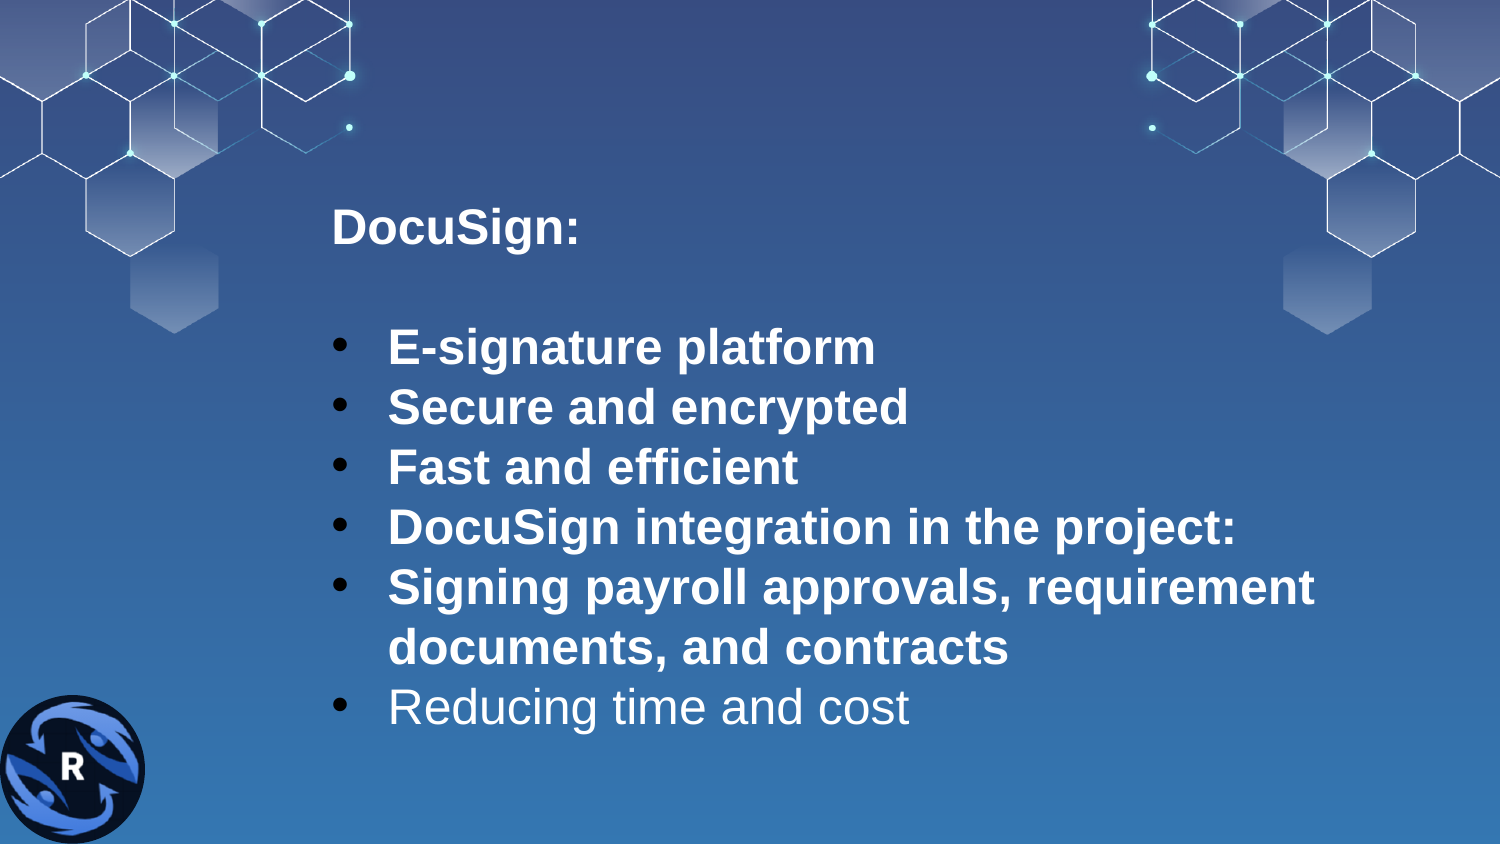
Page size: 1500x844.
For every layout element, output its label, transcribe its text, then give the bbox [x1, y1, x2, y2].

picture [0, 694, 146, 844]
text_box DocuSign: E-signature platform Secure and encrypted Fast and efficient DocuSign integration in the project: Signing payroll approvals, requirement documents, and contracts Reducing time and cost [316, 127, 1341, 844]
picture [1120, 0, 1500, 335]
picture [0, 0, 381, 334]
